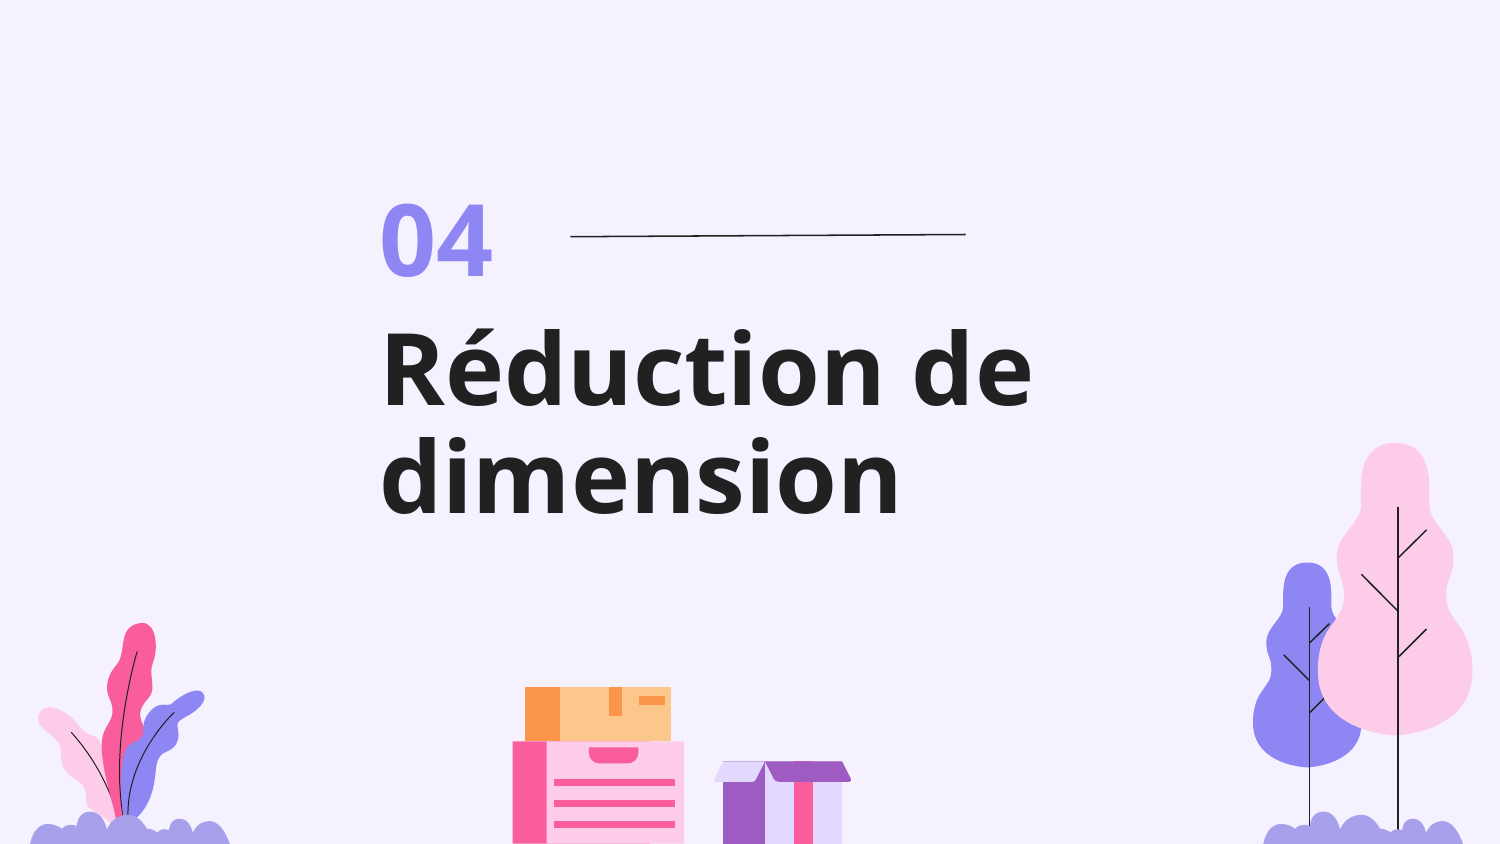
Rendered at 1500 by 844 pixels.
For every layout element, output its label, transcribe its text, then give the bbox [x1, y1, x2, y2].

title Réduction de dimension [364, 321, 1136, 533]
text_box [512, 741, 685, 844]
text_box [525, 686, 672, 742]
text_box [713, 761, 852, 844]
title 04 [364, 175, 571, 298]
